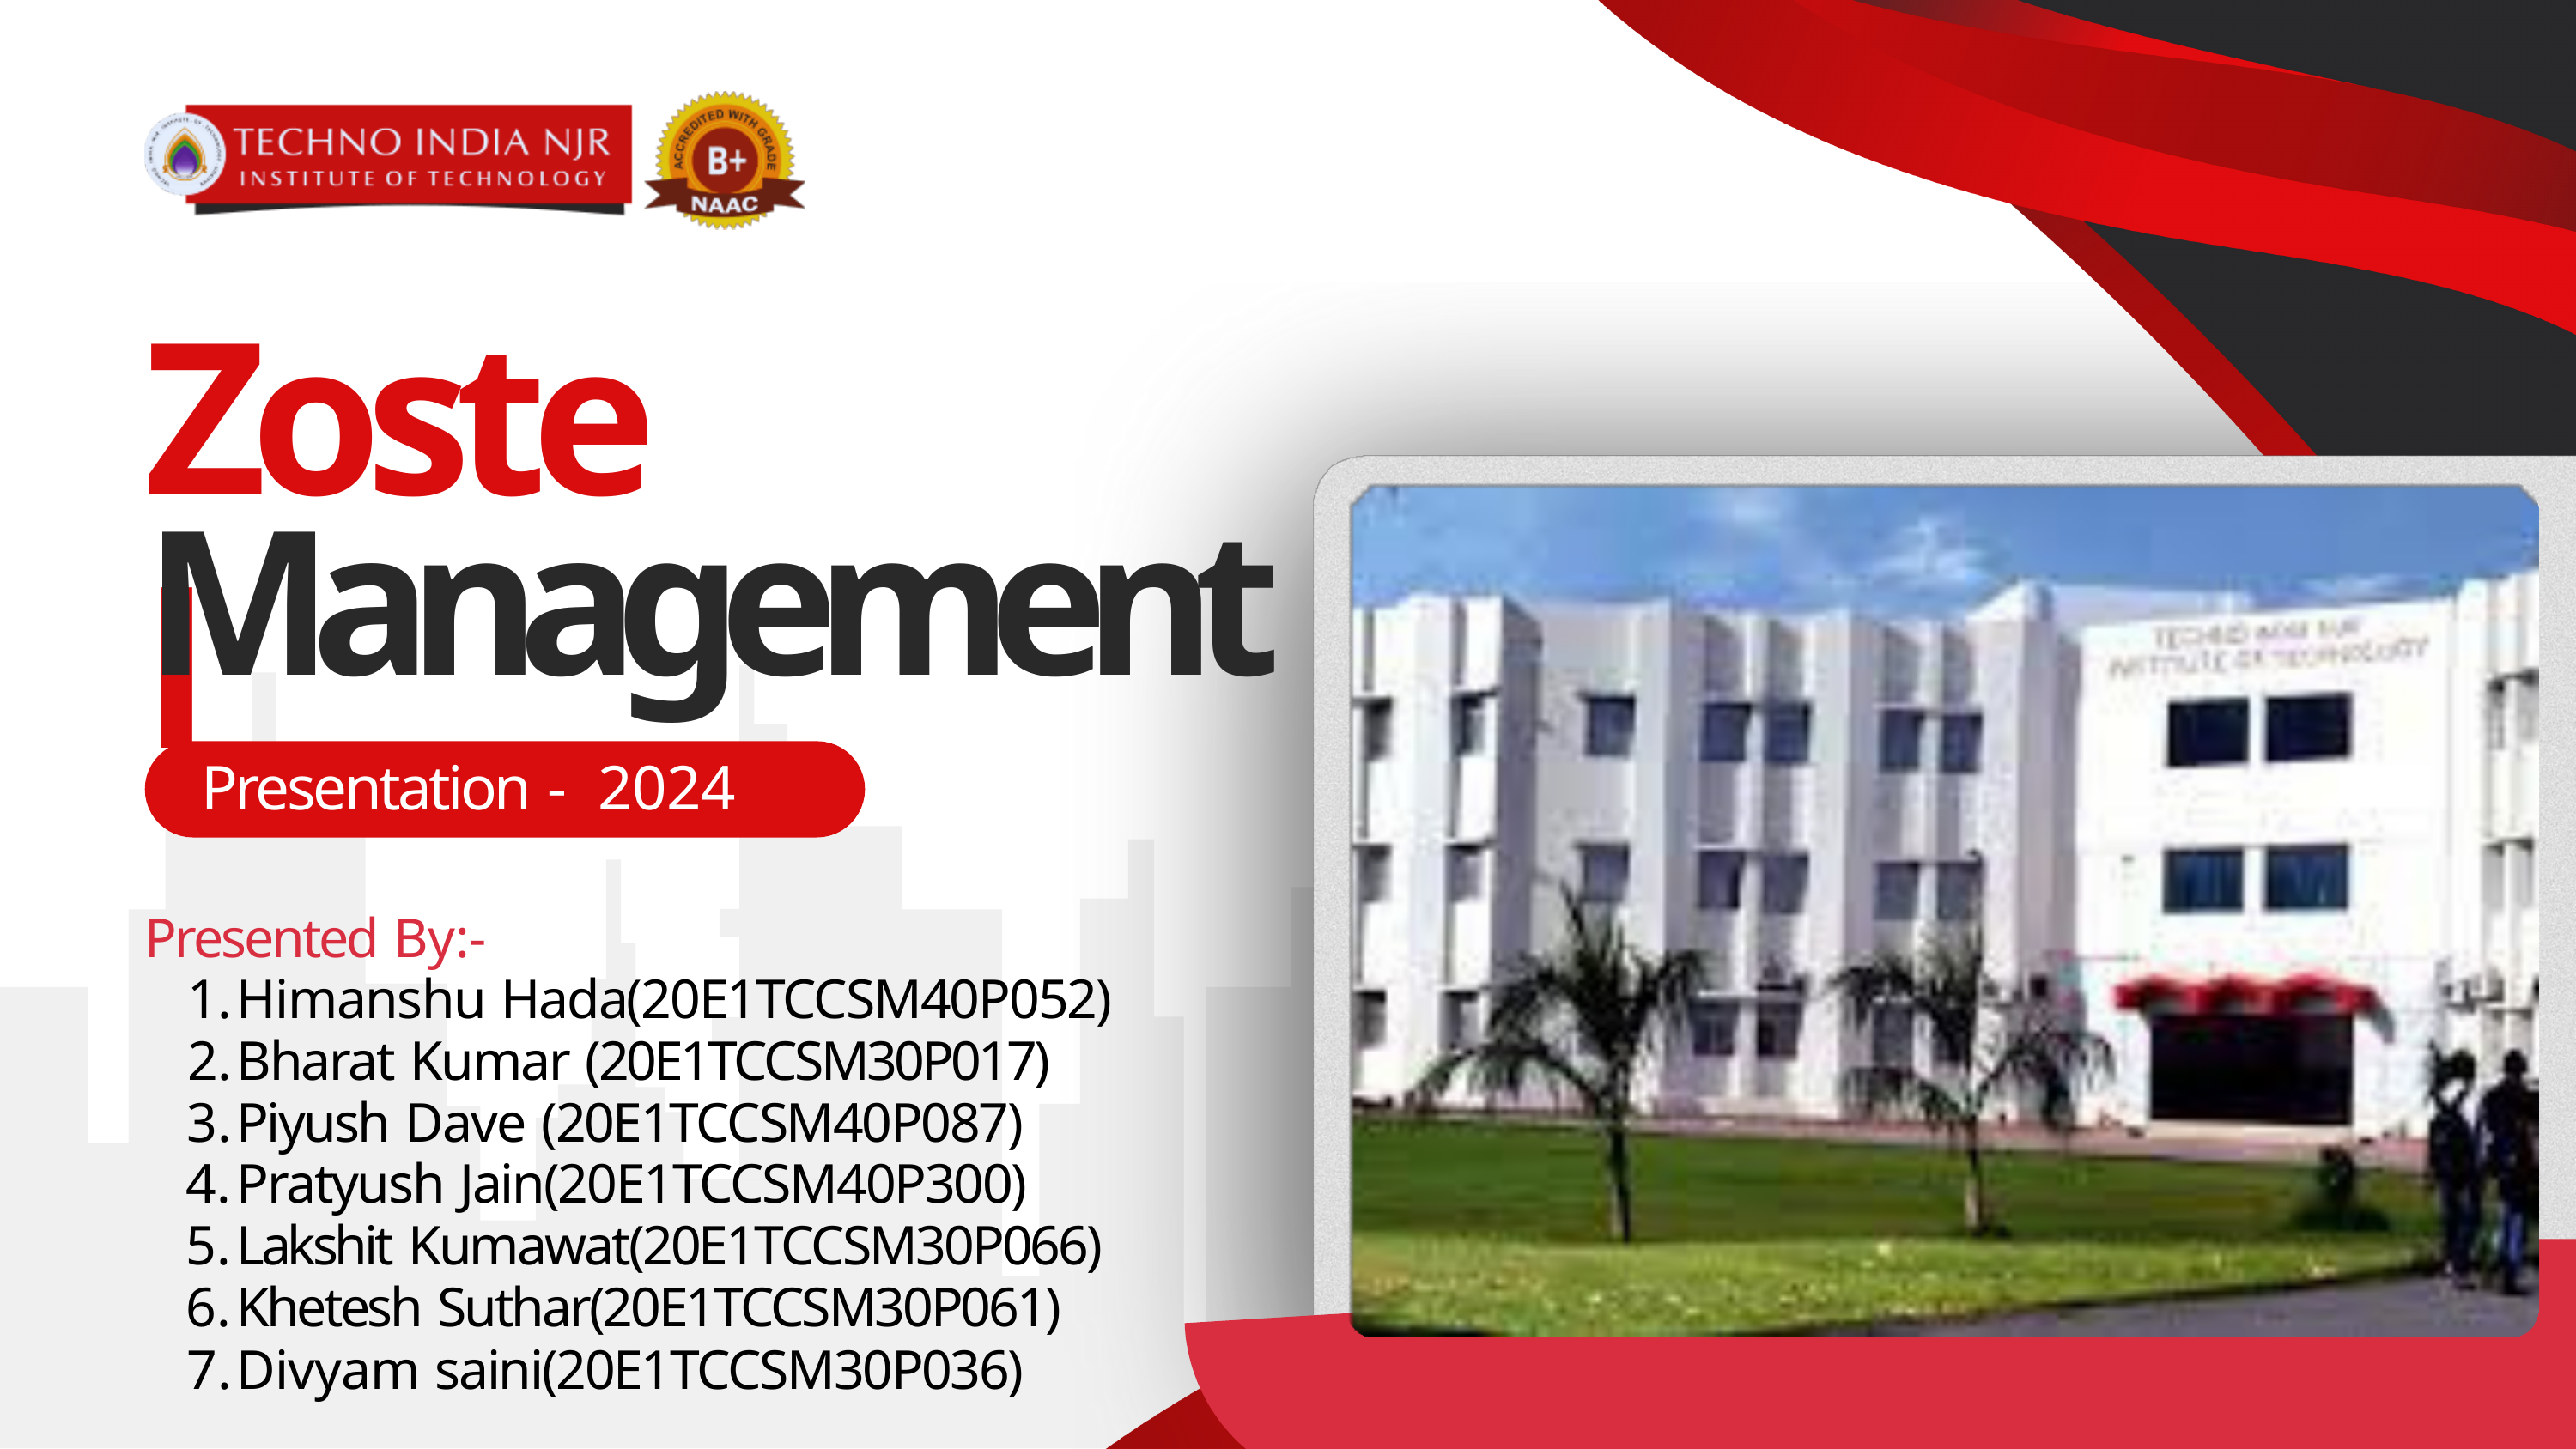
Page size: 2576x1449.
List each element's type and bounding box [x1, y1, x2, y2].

text_box [0, 0, 2576, 1449]
